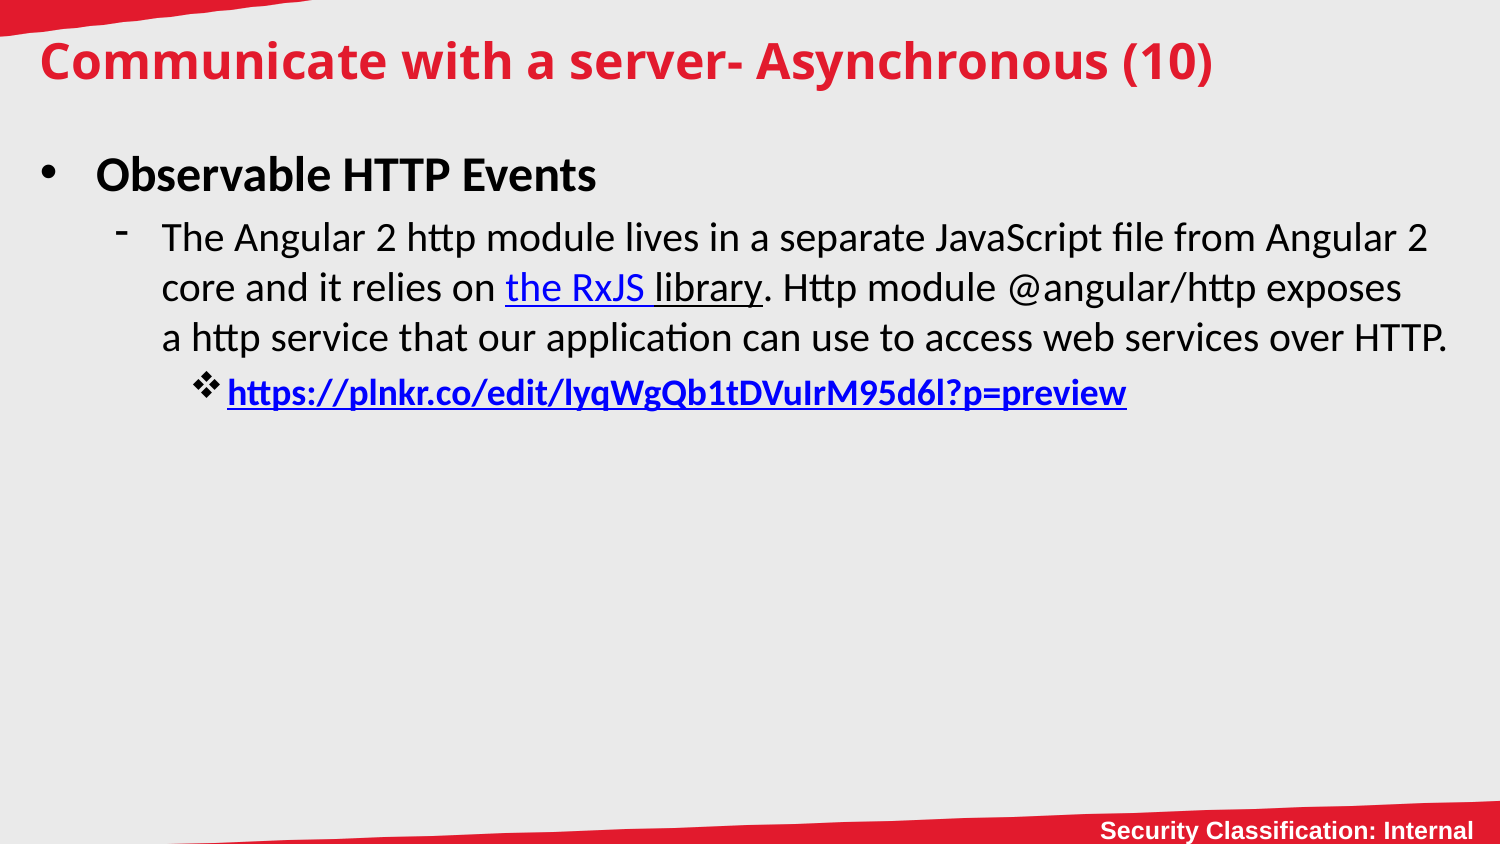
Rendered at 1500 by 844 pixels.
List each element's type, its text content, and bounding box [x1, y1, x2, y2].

picture [0, 0, 1500, 844]
list Observable HTTP Events The Angular 2 http module lives in a separate JavaScript file from Angular 2 core and it relies on the RxJS library. Http module @angular/http exposes a http service that our application can use to access web services over HTTP. https://plnkr.co/edit/lyqWgQb1tDVuIrM95d6l?p=preview [24, 134, 1488, 822]
title Communicate with a server- Asynchronous (10) [24, 21, 1488, 96]
